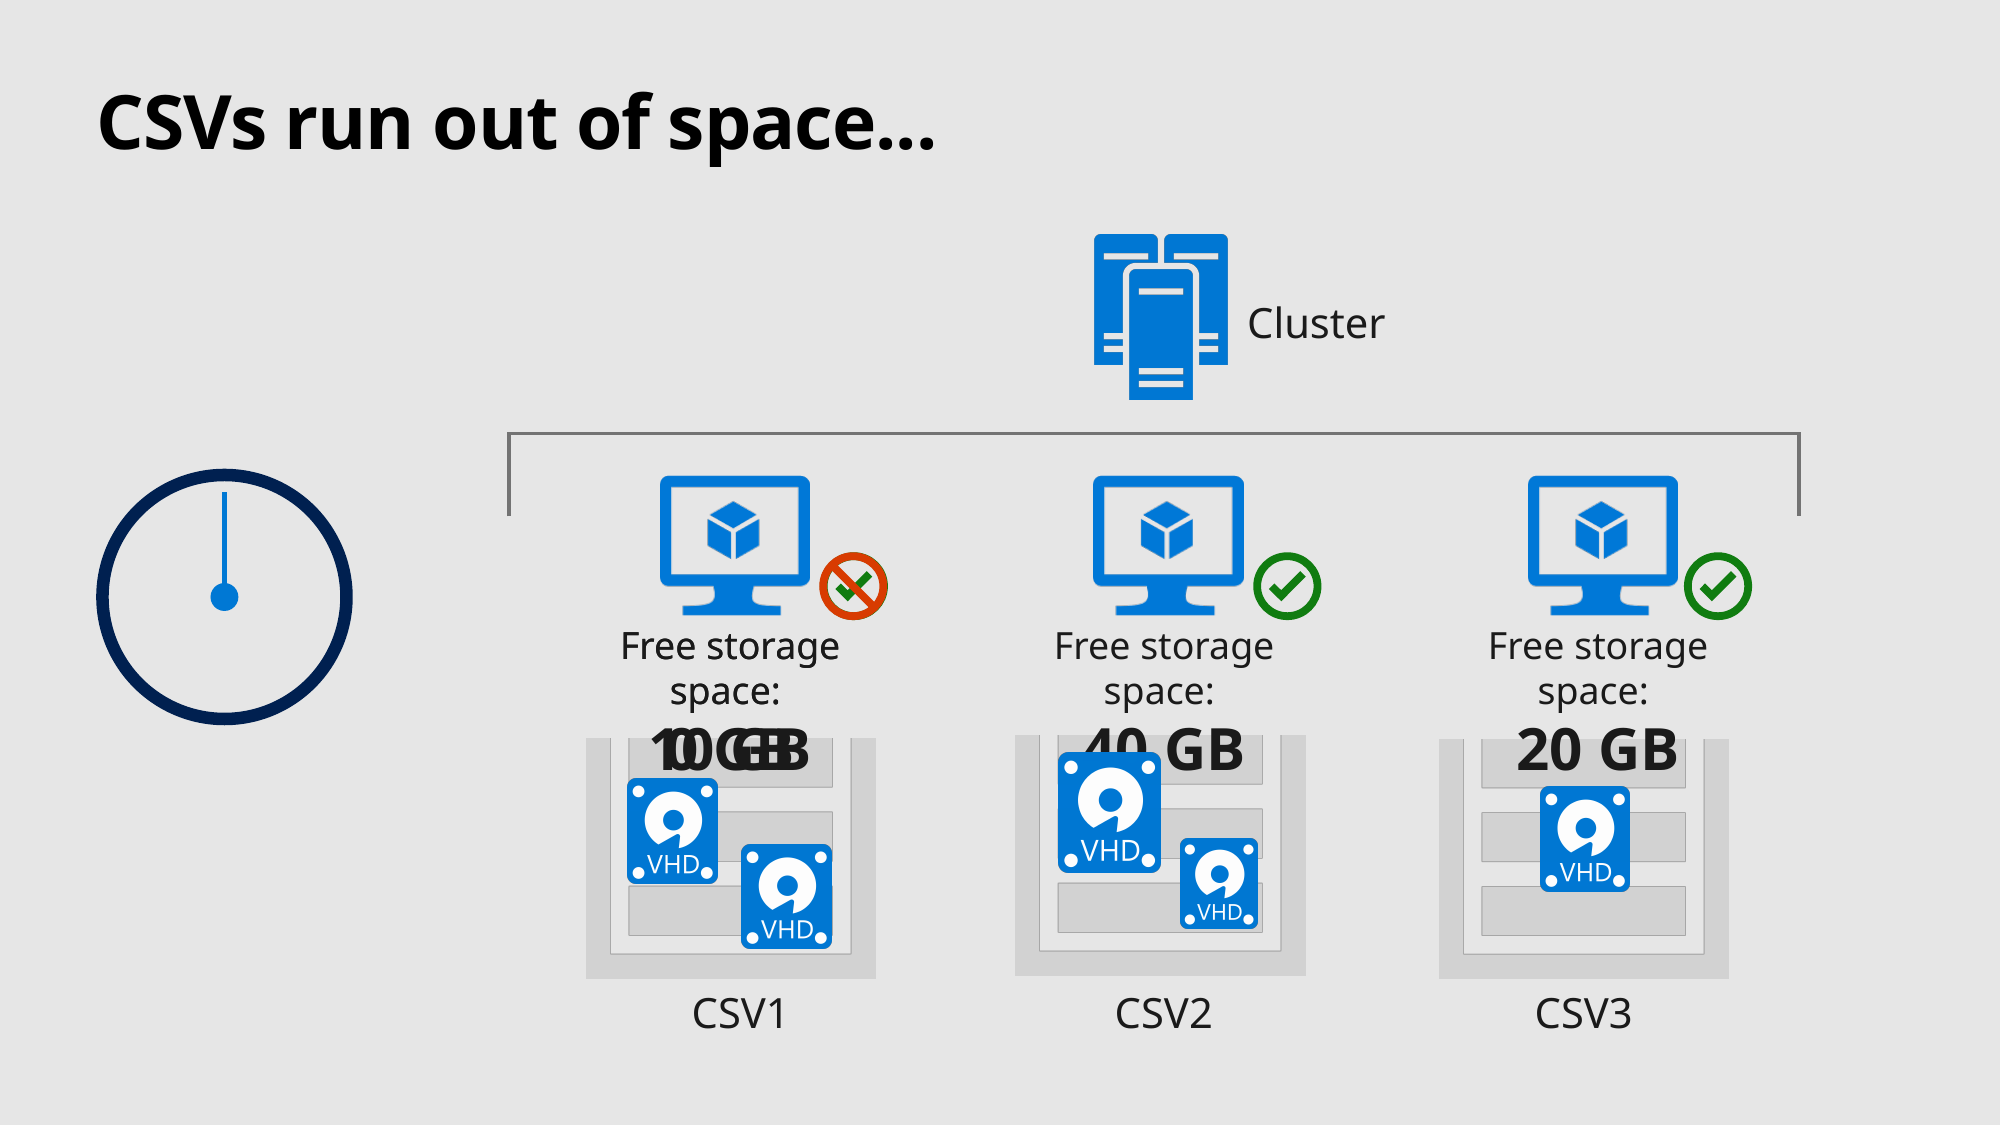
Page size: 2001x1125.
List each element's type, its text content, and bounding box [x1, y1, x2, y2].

text_box Free storage space: 0 GB [566, 621, 895, 782]
picture [1527, 474, 1679, 618]
text_box [1687, 556, 1749, 617]
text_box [102, 474, 347, 720]
text_box CSV3 [1510, 980, 1658, 1050]
picture [659, 474, 811, 618]
picture [1093, 474, 1245, 618]
text_box Cluster [1228, 284, 1410, 359]
text_box Free storage space: 40 GB [1000, 621, 1329, 782]
picture [586, 738, 877, 979]
title CSVs run out of space... [96, 75, 1904, 166]
text_box CSV2 [1090, 977, 1238, 1050]
text_box Free storage space: 20 GB [1434, 621, 1763, 782]
text_box [823, 556, 884, 617]
picture [1093, 234, 1228, 400]
text_box [1257, 556, 1318, 617]
text_box [508, 433, 1799, 517]
picture [1439, 738, 1729, 980]
picture [1015, 735, 1306, 977]
text_box CSV1 [667, 979, 815, 1050]
